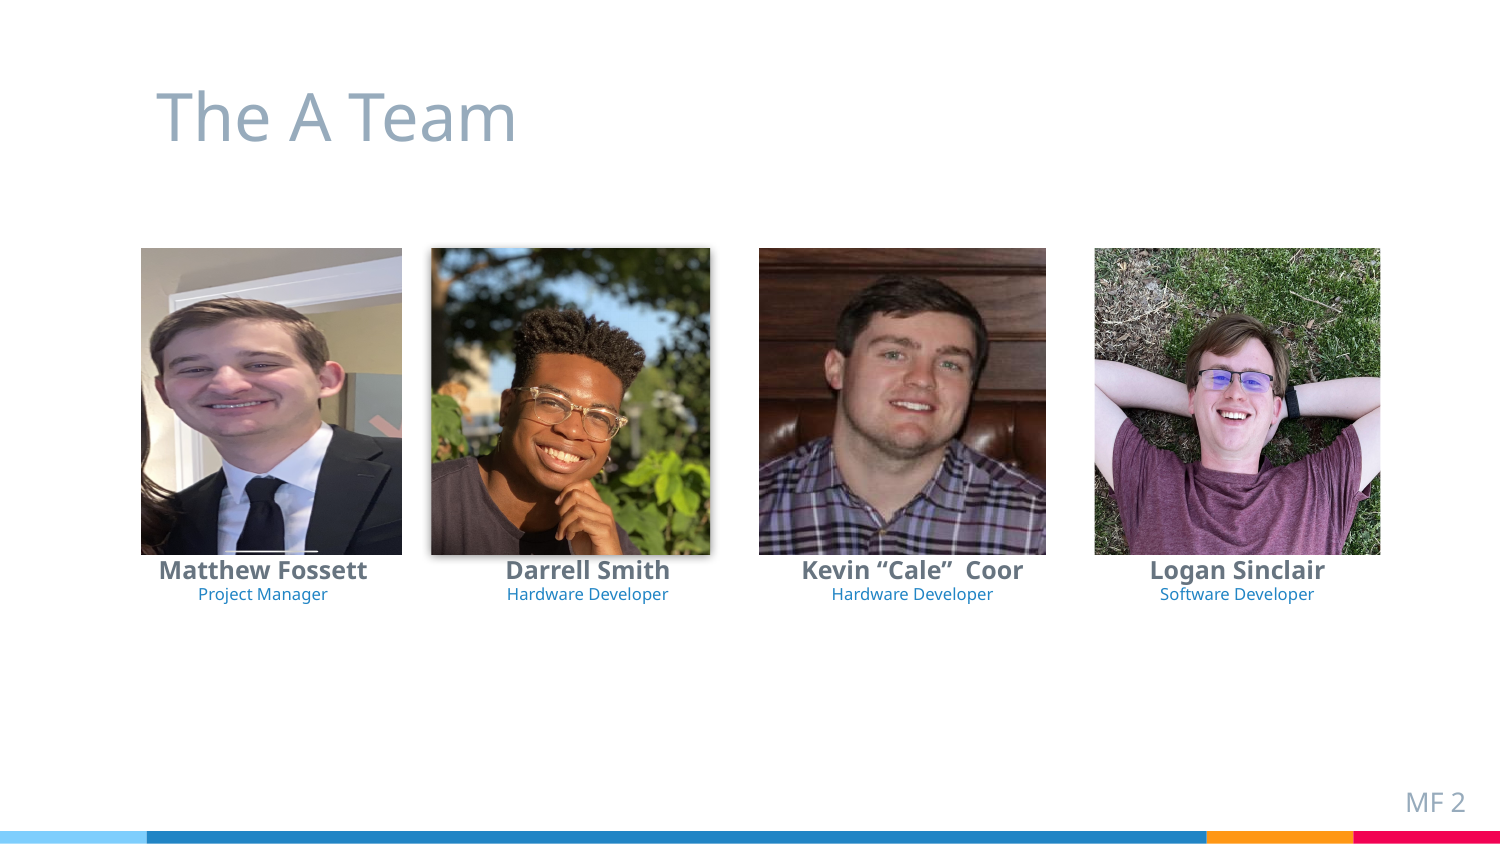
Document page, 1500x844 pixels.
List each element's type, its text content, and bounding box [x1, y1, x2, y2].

slide_number MF 2 [1359, 770, 1482, 822]
text_box Kevin “Cale” Coor Hardware Developer [790, 563, 1035, 675]
text_box Logan Sinclair Software Developer [1115, 563, 1360, 675]
picture [140, 248, 402, 555]
text_box Darrell Smith Hardware Developer [465, 563, 711, 675]
text_box The A Team [141, 28, 1202, 170]
picture [759, 248, 1046, 555]
picture [1094, 248, 1381, 555]
text_box Matthew Fossett Project Manager [141, 562, 386, 675]
picture [431, 248, 711, 555]
